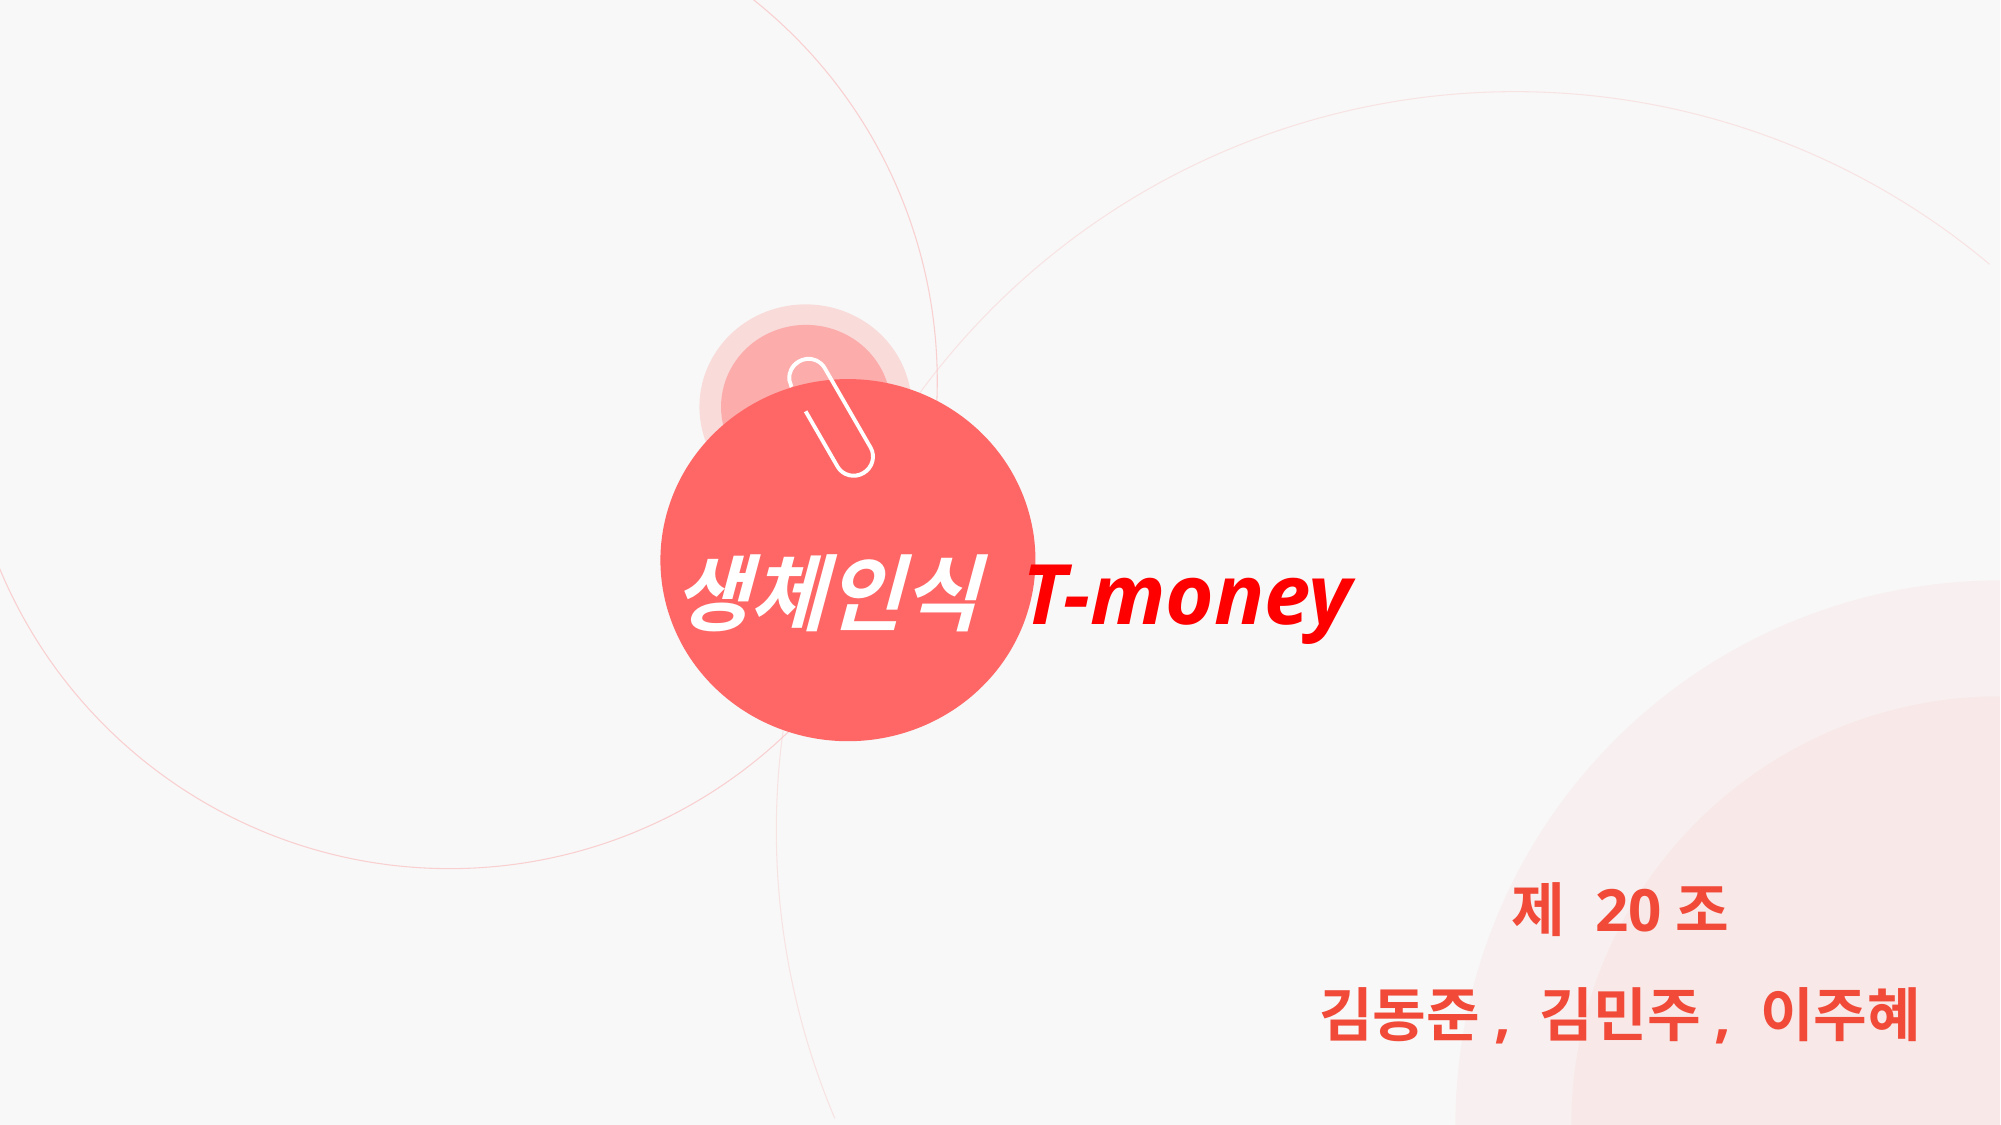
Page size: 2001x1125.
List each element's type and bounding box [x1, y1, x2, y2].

text_box [0, 0, 2000, 1125]
text_box [660, 304, 1036, 742]
